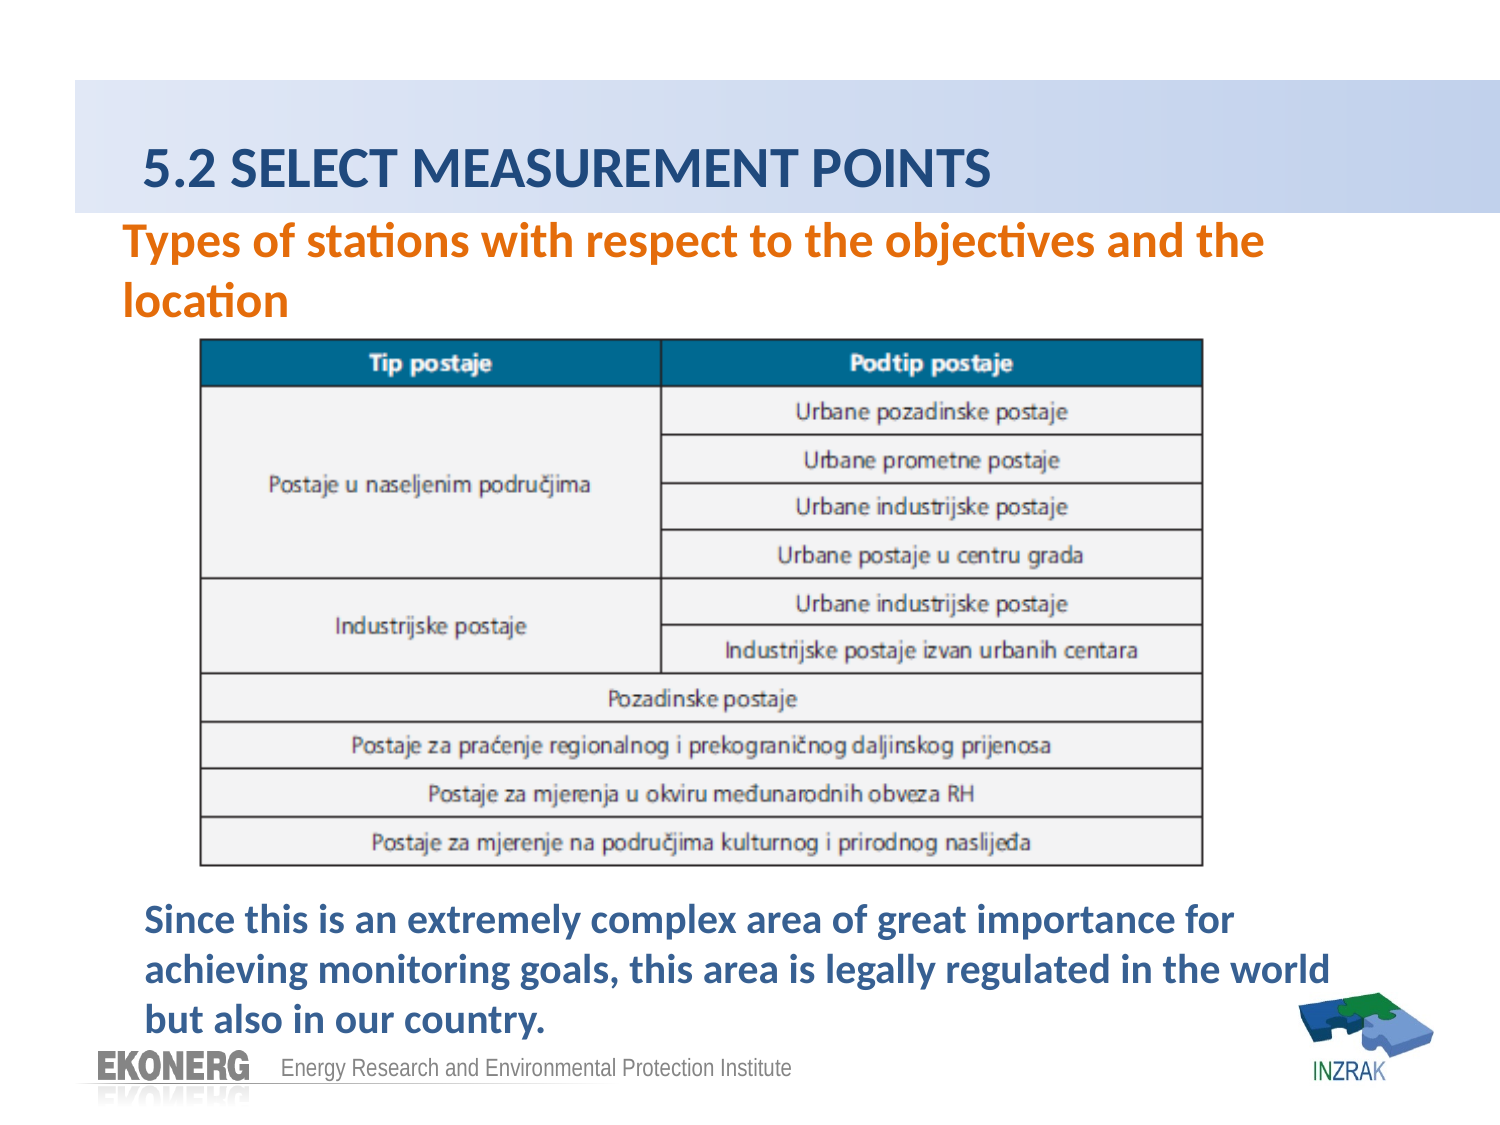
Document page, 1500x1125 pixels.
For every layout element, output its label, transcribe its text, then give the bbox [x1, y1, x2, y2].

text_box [61, 1038, 916, 1112]
text_box Since this is an extremely complex area of great importance for achieving monitoring goals, this area is legally regulated in the world but also in our country. [129, 884, 1411, 1050]
picture [188, 331, 1219, 871]
text_box Types of stations with respect to the objectives and the location [107, 199, 1434, 335]
title 5.2 SELECT MEASUREMENT POINTS [75, 80, 1500, 213]
picture [1298, 992, 1434, 1088]
